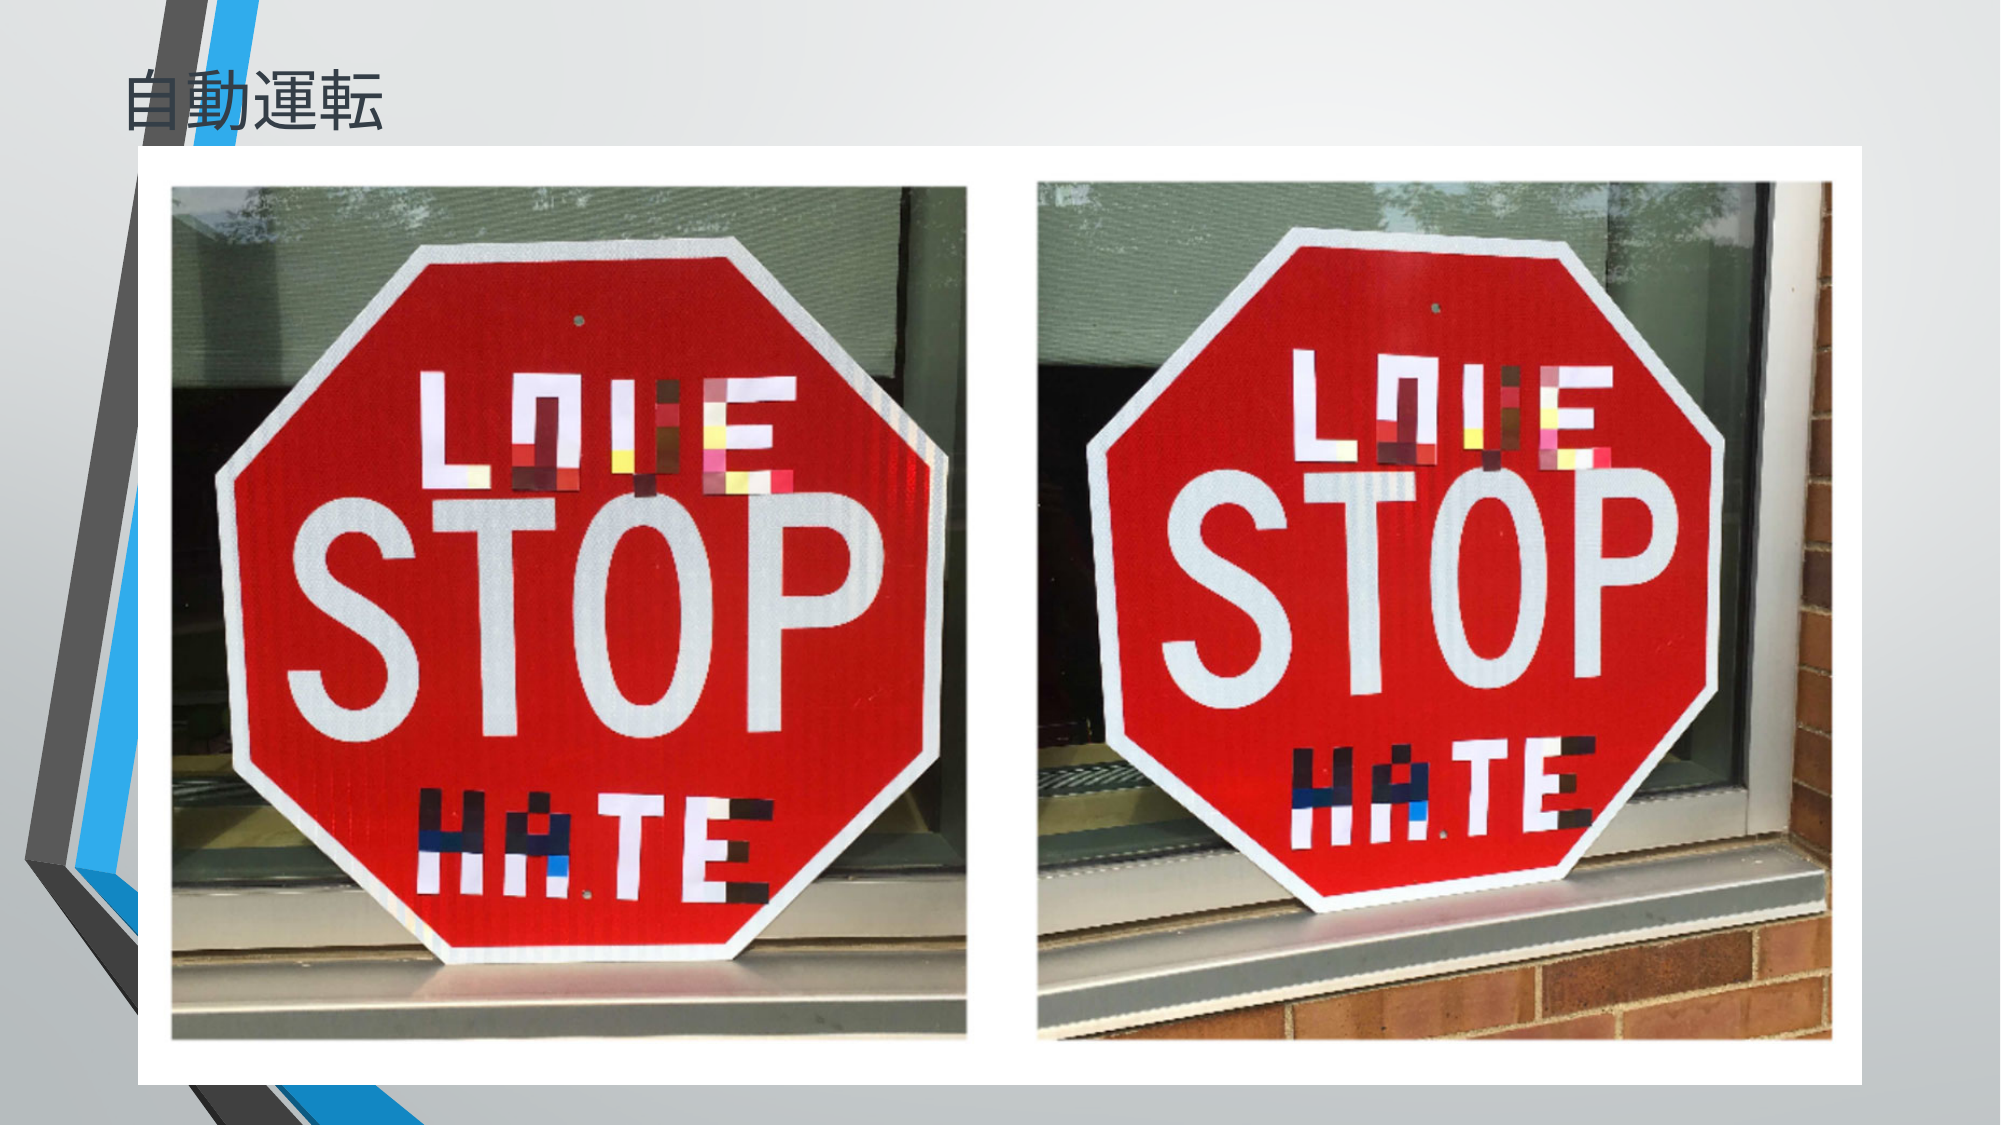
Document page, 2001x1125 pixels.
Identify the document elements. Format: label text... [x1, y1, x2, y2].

picture [137, 146, 1862, 1085]
text_box 自動運転 [103, 50, 401, 146]
